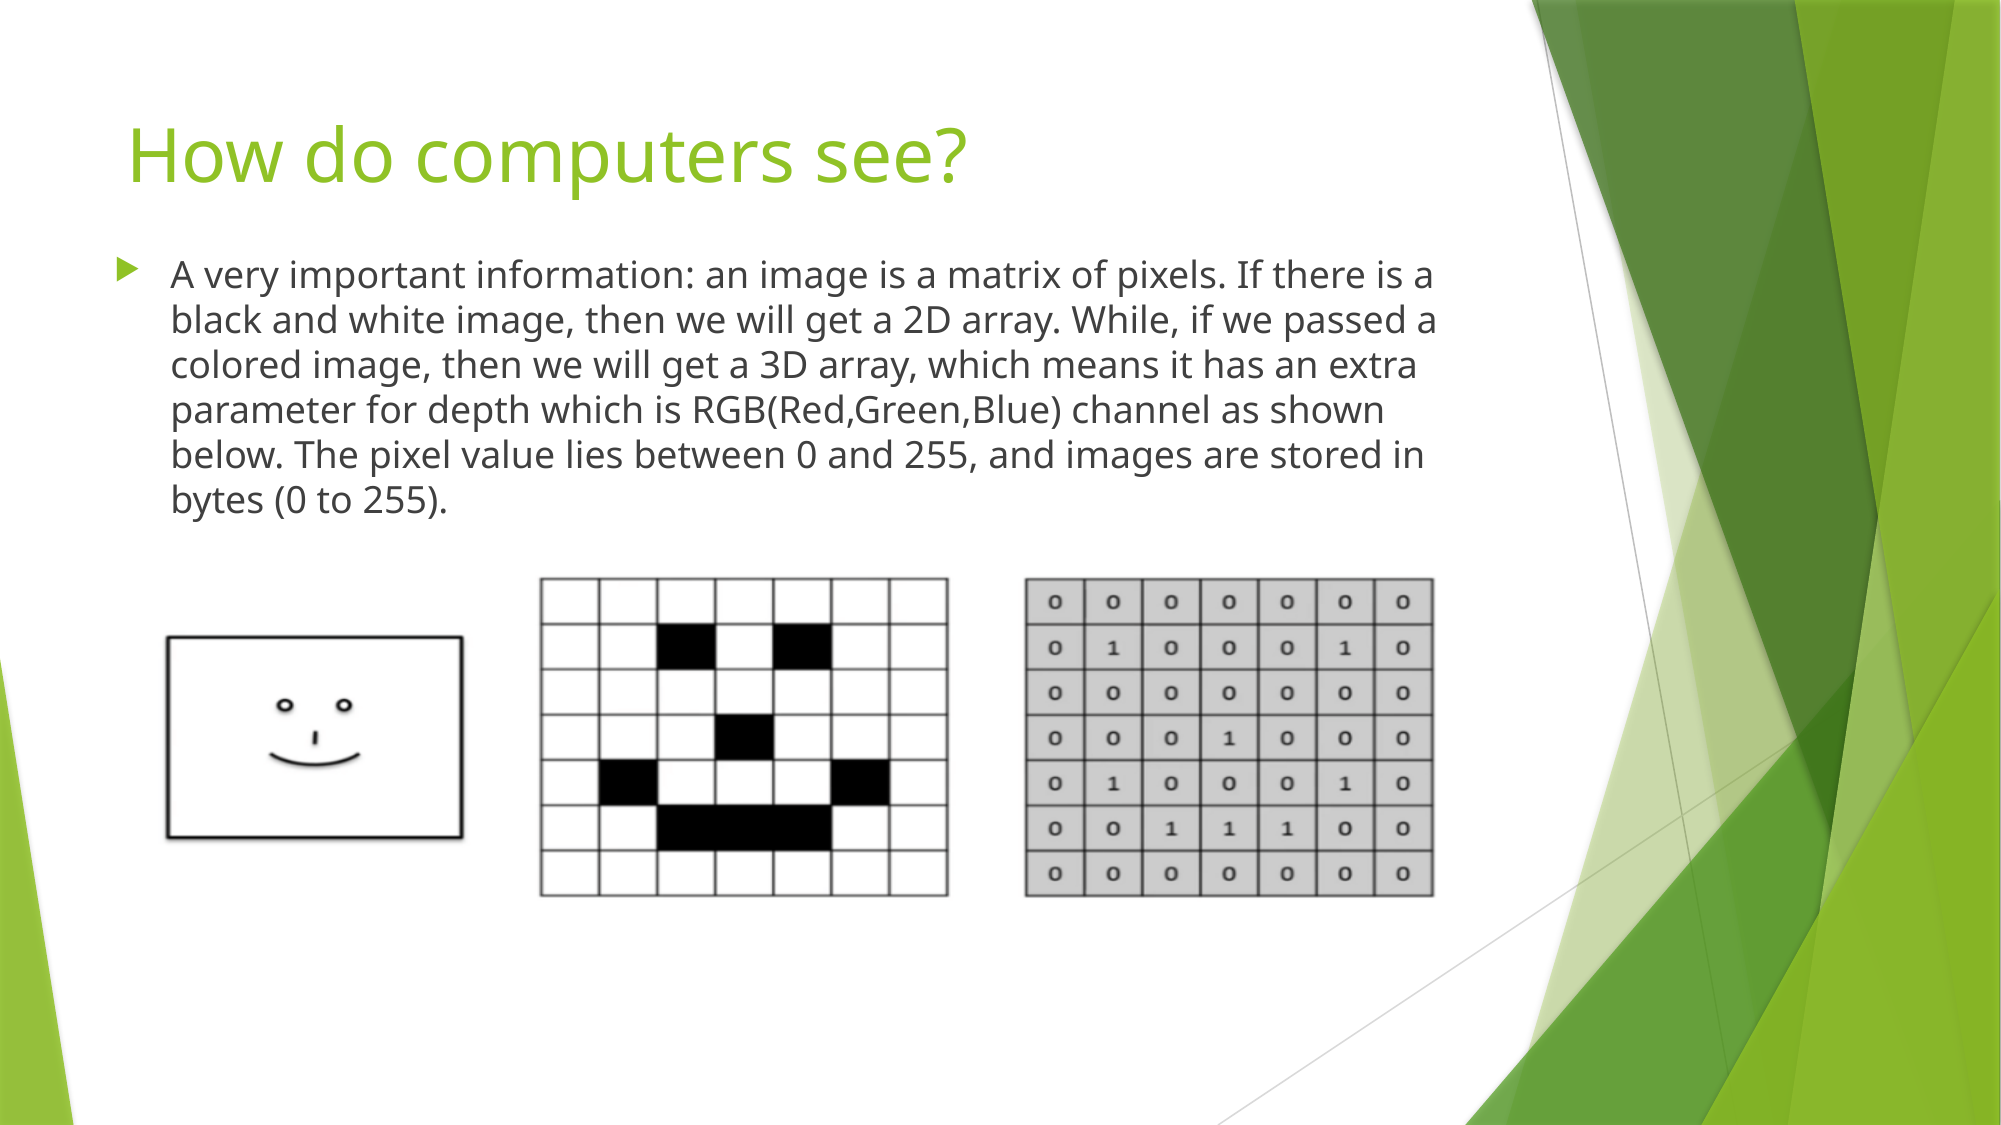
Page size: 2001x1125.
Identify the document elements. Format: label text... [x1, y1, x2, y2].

title How do computers see? [111, 99, 1522, 317]
list A very important information: an image is a matrix of pixels. If there is a black and white image, then we will get a 2D array. While, if we passed a colored image, then we will get a 3D array, which means it has an extra parameter for depth which is RGB(Red,Green,Blue) channel as shown below. The pixel value lies between 0 and 255, and images are stored in bytes (0 to 255). [99, 243, 1510, 880]
picture [121, 537, 1487, 916]
